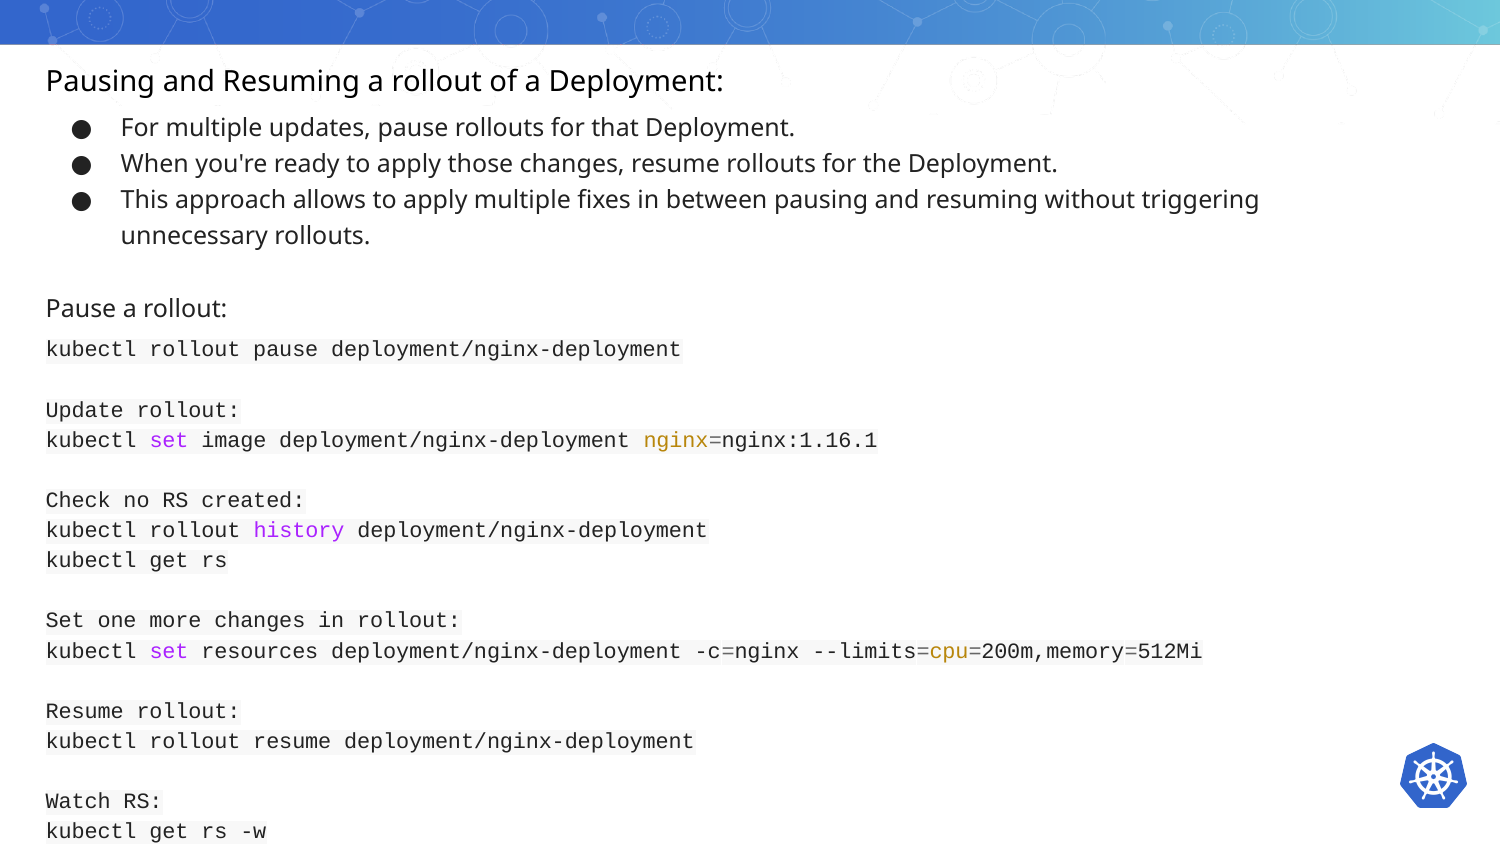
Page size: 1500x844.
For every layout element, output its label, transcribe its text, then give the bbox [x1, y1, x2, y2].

picture [0, 0, 1500, 844]
text_box Pausing and Resuming a rollout of a Deployment: For multiple updates, pause rollouts for that Deployment. When you're ready to apply those changes, resume rollouts for the Deployment. This approach allows to apply multiple fixes in between pausing and resuming without triggering unnecessary rollouts. Pause a rollout: kubectl rollout pause deployment/nginx-deployment Update rollout: kubectl set image deployment/nginx-deployment nginx=nginx:1.16.1 Check no RS created: kubectl rollout history deployment/nginx-deployment kubectl get rs Set one more changes in rollout: kubectl set resources deployment/nginx-deployment -c=nginx --limits=cpu=200m,memory=512Mi Resume rollout: kubectl rollout resume deployment/nginx-deployment Watch RS: kubectl get rs -w [30, 40, 1430, 844]
